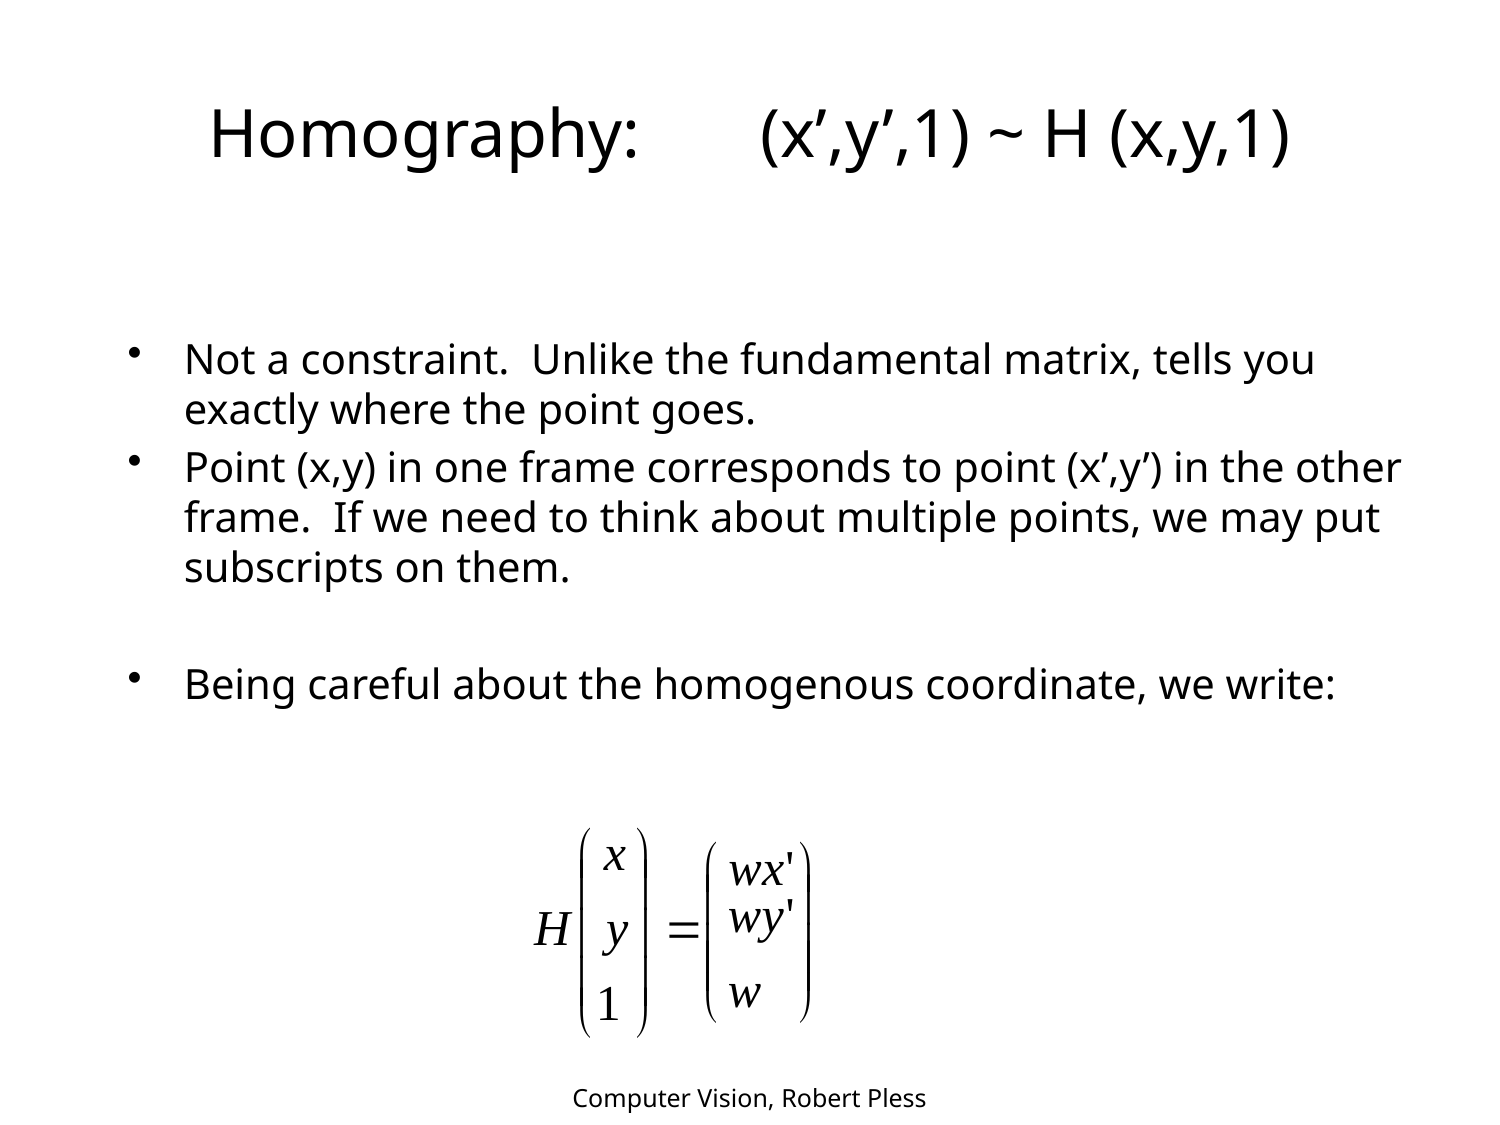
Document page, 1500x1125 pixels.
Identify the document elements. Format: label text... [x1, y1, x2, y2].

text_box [524, 815, 826, 1051]
footer Computer Vision, Robert Pless [0, 1074, 1500, 1125]
list Not a constraint. Unlike the fundamental matrix, tells you exactly where the point goes. Point (x,y) in one frame corresponds to point (x’,y’) in the other frame. If we need to think about multiple points, we may put subscripts on them. Being careful about the homogenous coordinate, we write: [112, 324, 1451, 926]
title Homography: (x’,y’,1) ~ H (x,y,1) [112, 37, 1388, 226]
